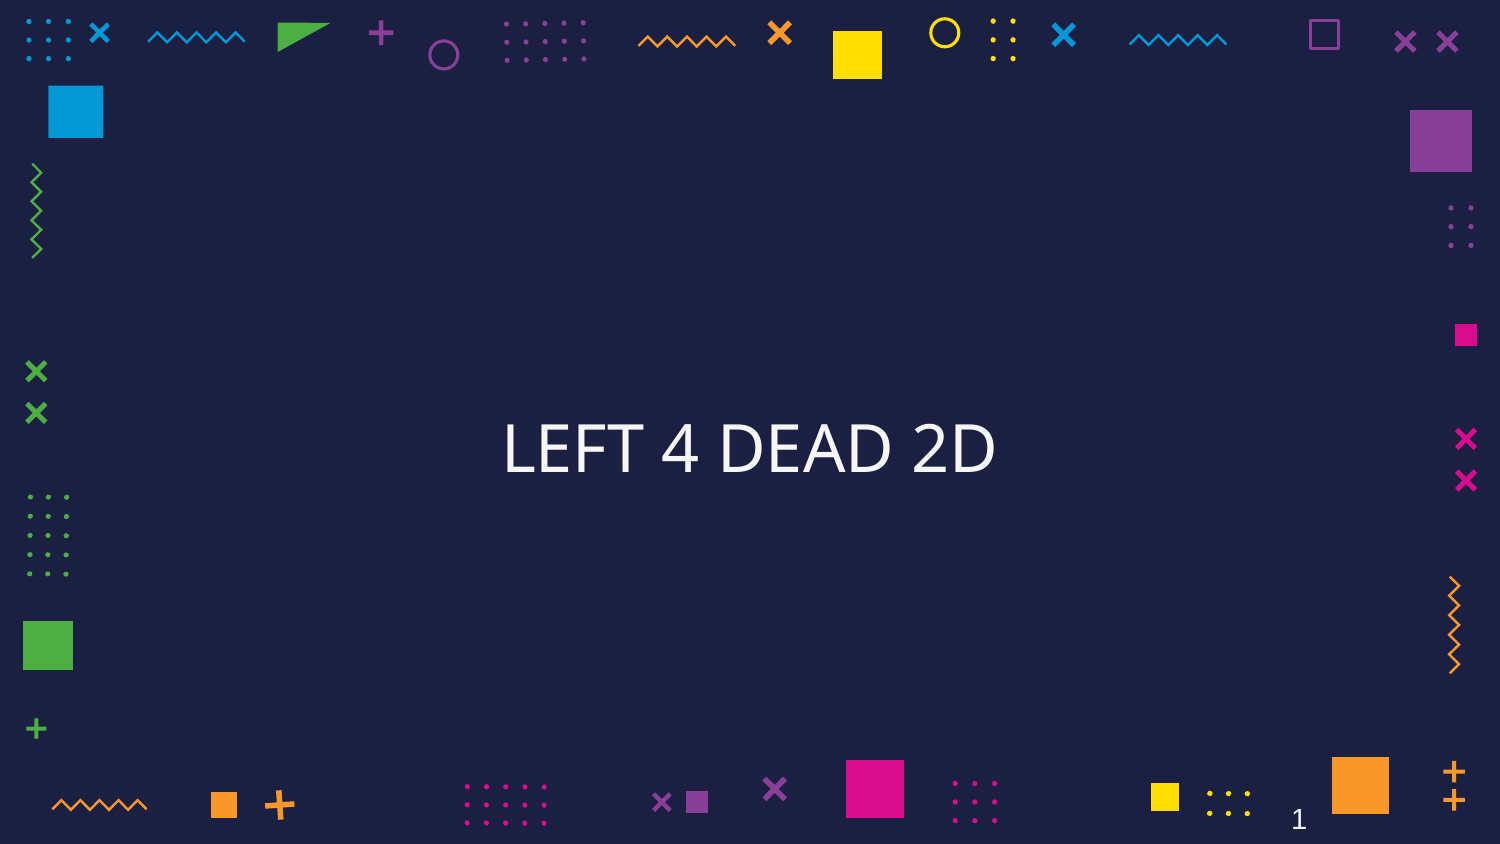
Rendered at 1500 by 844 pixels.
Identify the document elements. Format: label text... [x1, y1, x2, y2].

title LEFT 4 DEAD 2D [377, 313, 1123, 578]
text_box 1 [1276, 793, 1500, 843]
